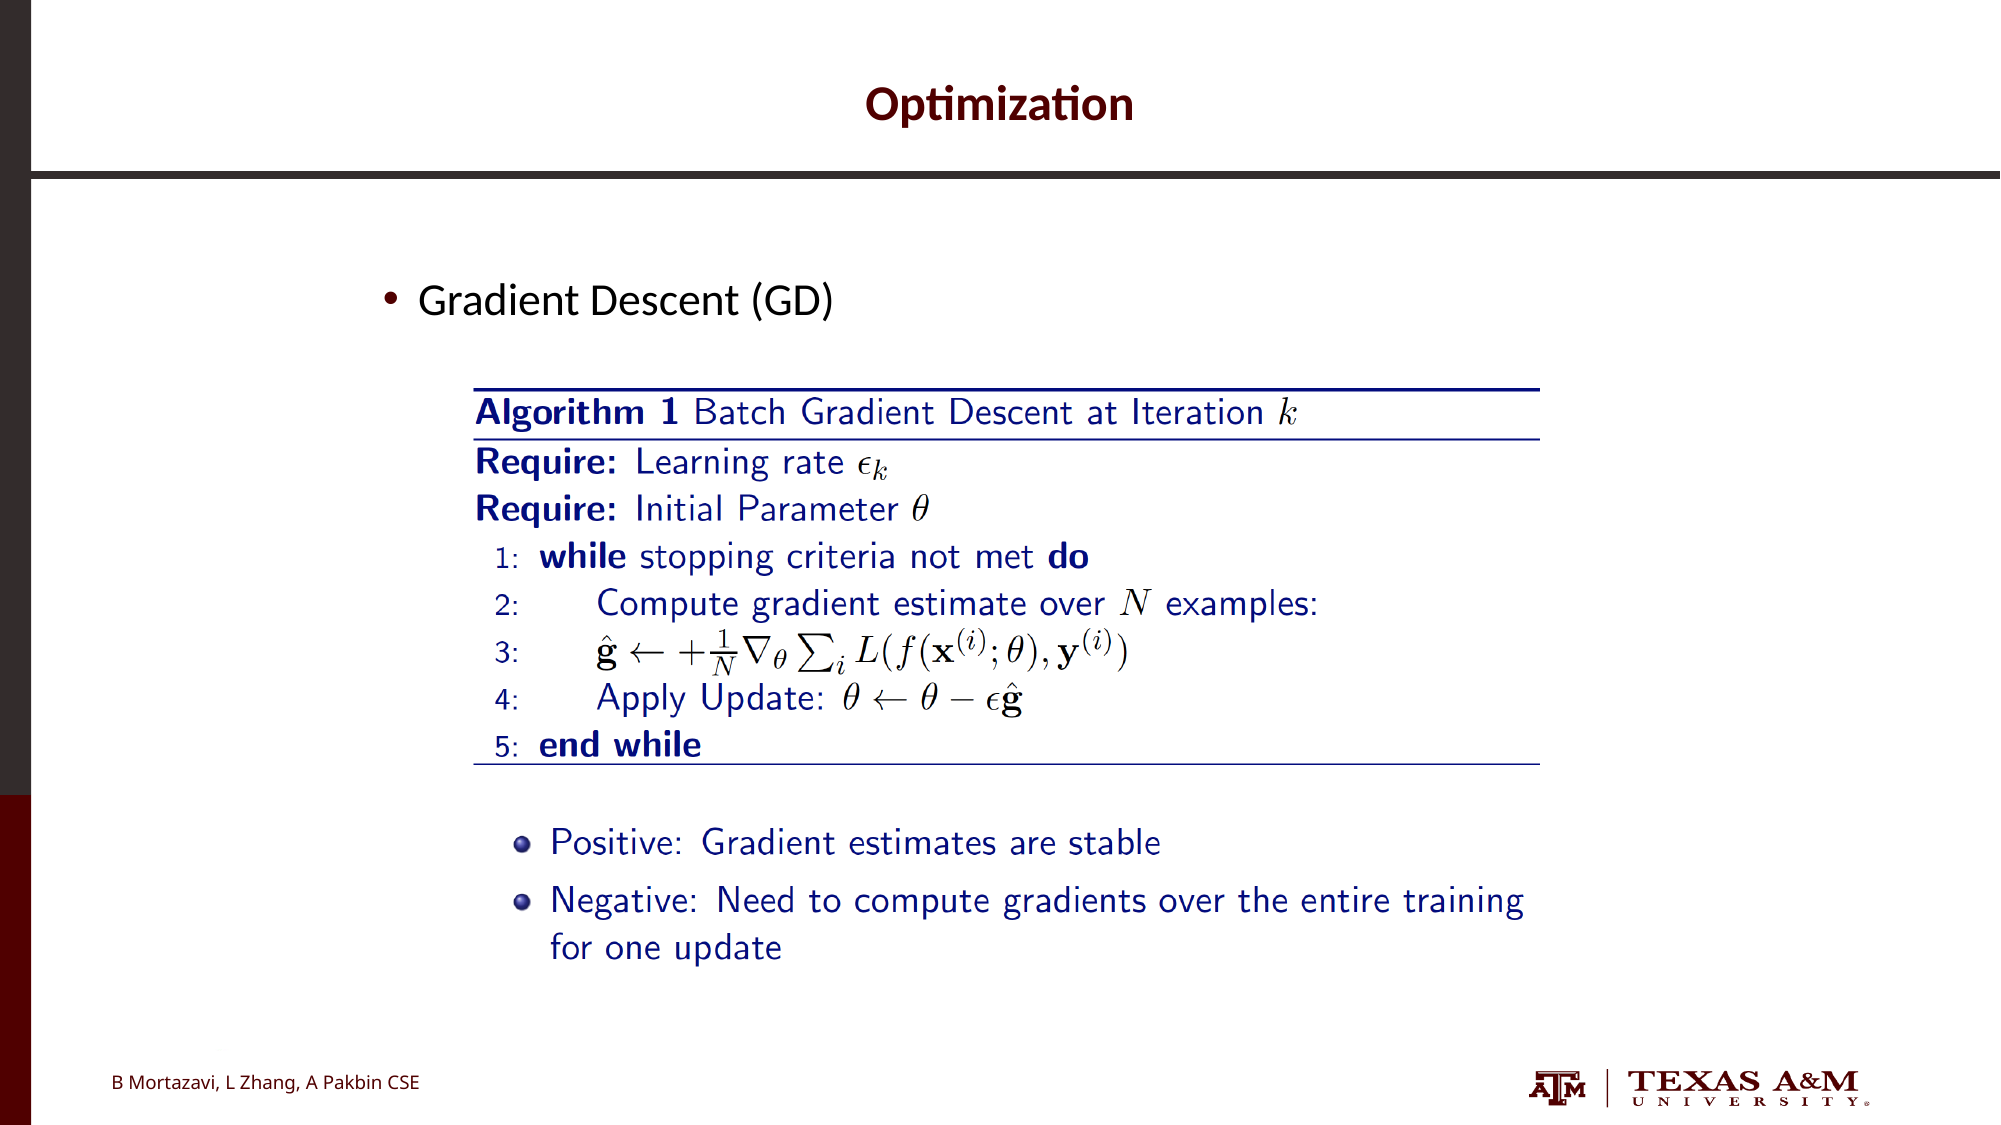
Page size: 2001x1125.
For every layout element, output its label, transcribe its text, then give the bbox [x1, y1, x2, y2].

picture [1518, 1059, 1875, 1113]
title Optimization [99, 24, 1901, 176]
picture [432, 362, 1596, 986]
list Gradient Descent (GD) [352, 262, 1676, 1048]
